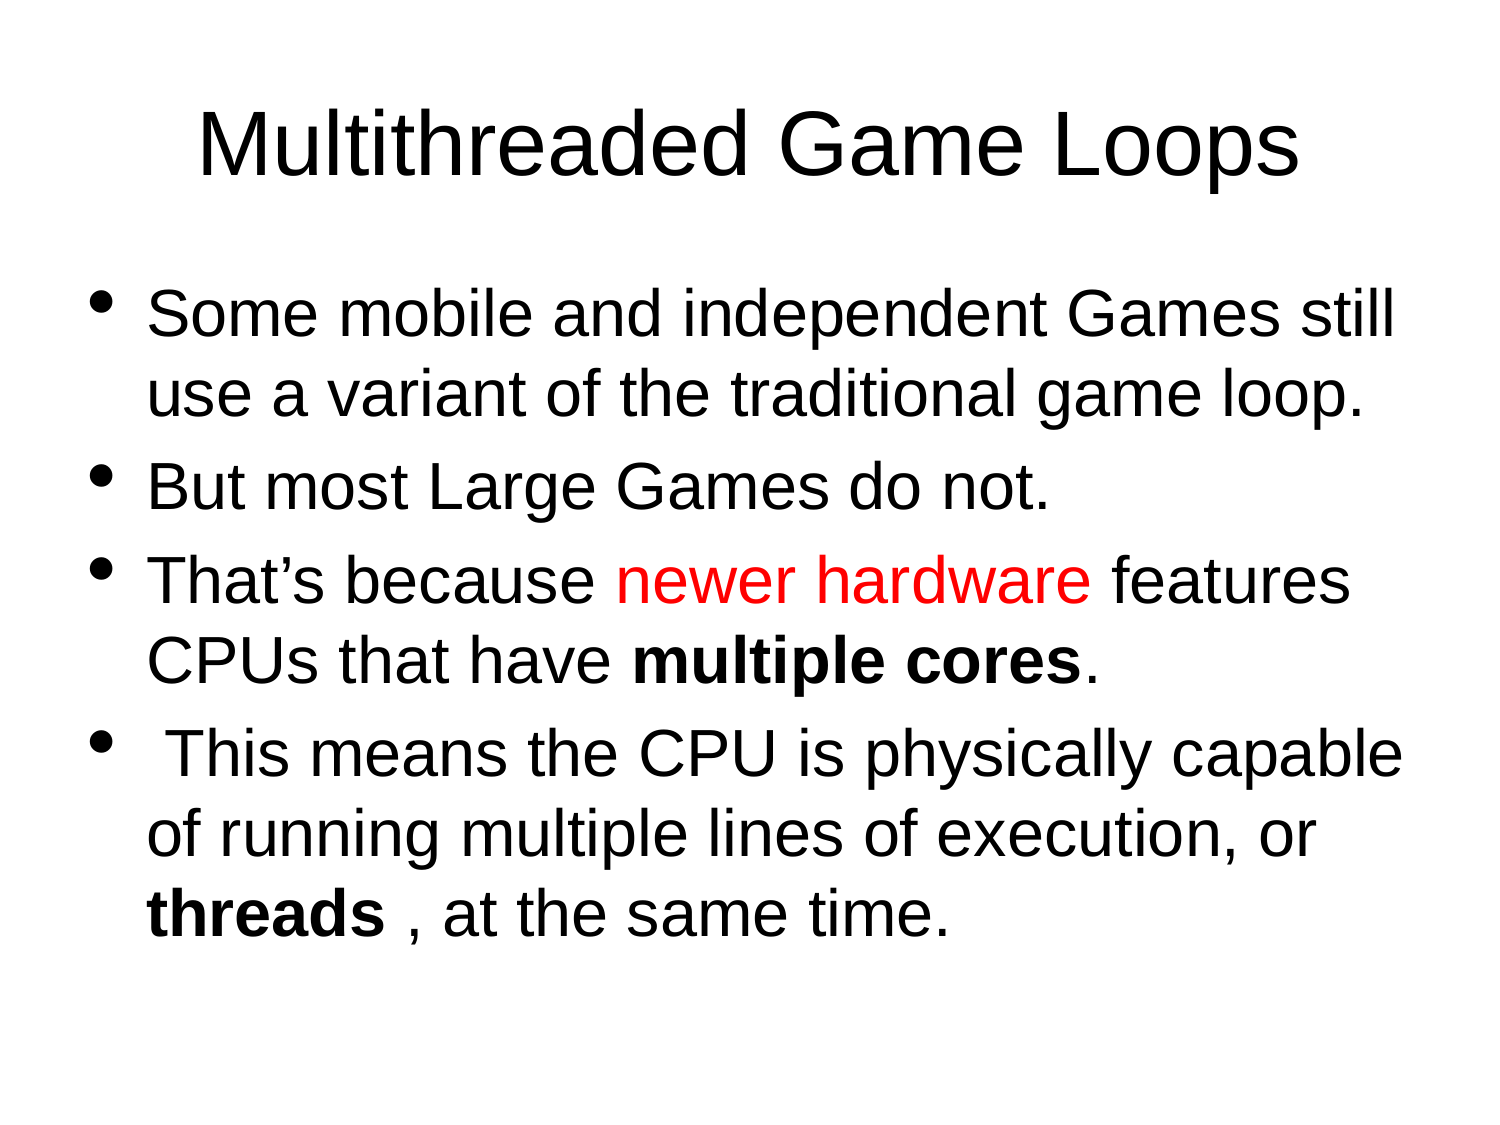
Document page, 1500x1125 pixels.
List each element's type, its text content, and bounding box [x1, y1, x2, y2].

text_box Some mobile and independent Games still use a variant of the traditional game loop. But most Large Games do not. That’s because newer hardware features CPUs that have multiple cores. This means the CPU is physically capable of running multiple lines of execution, or threads , at the same time. [75, 262, 1425, 1005]
text_box Multithreaded Game Loops [75, 45, 1425, 233]
